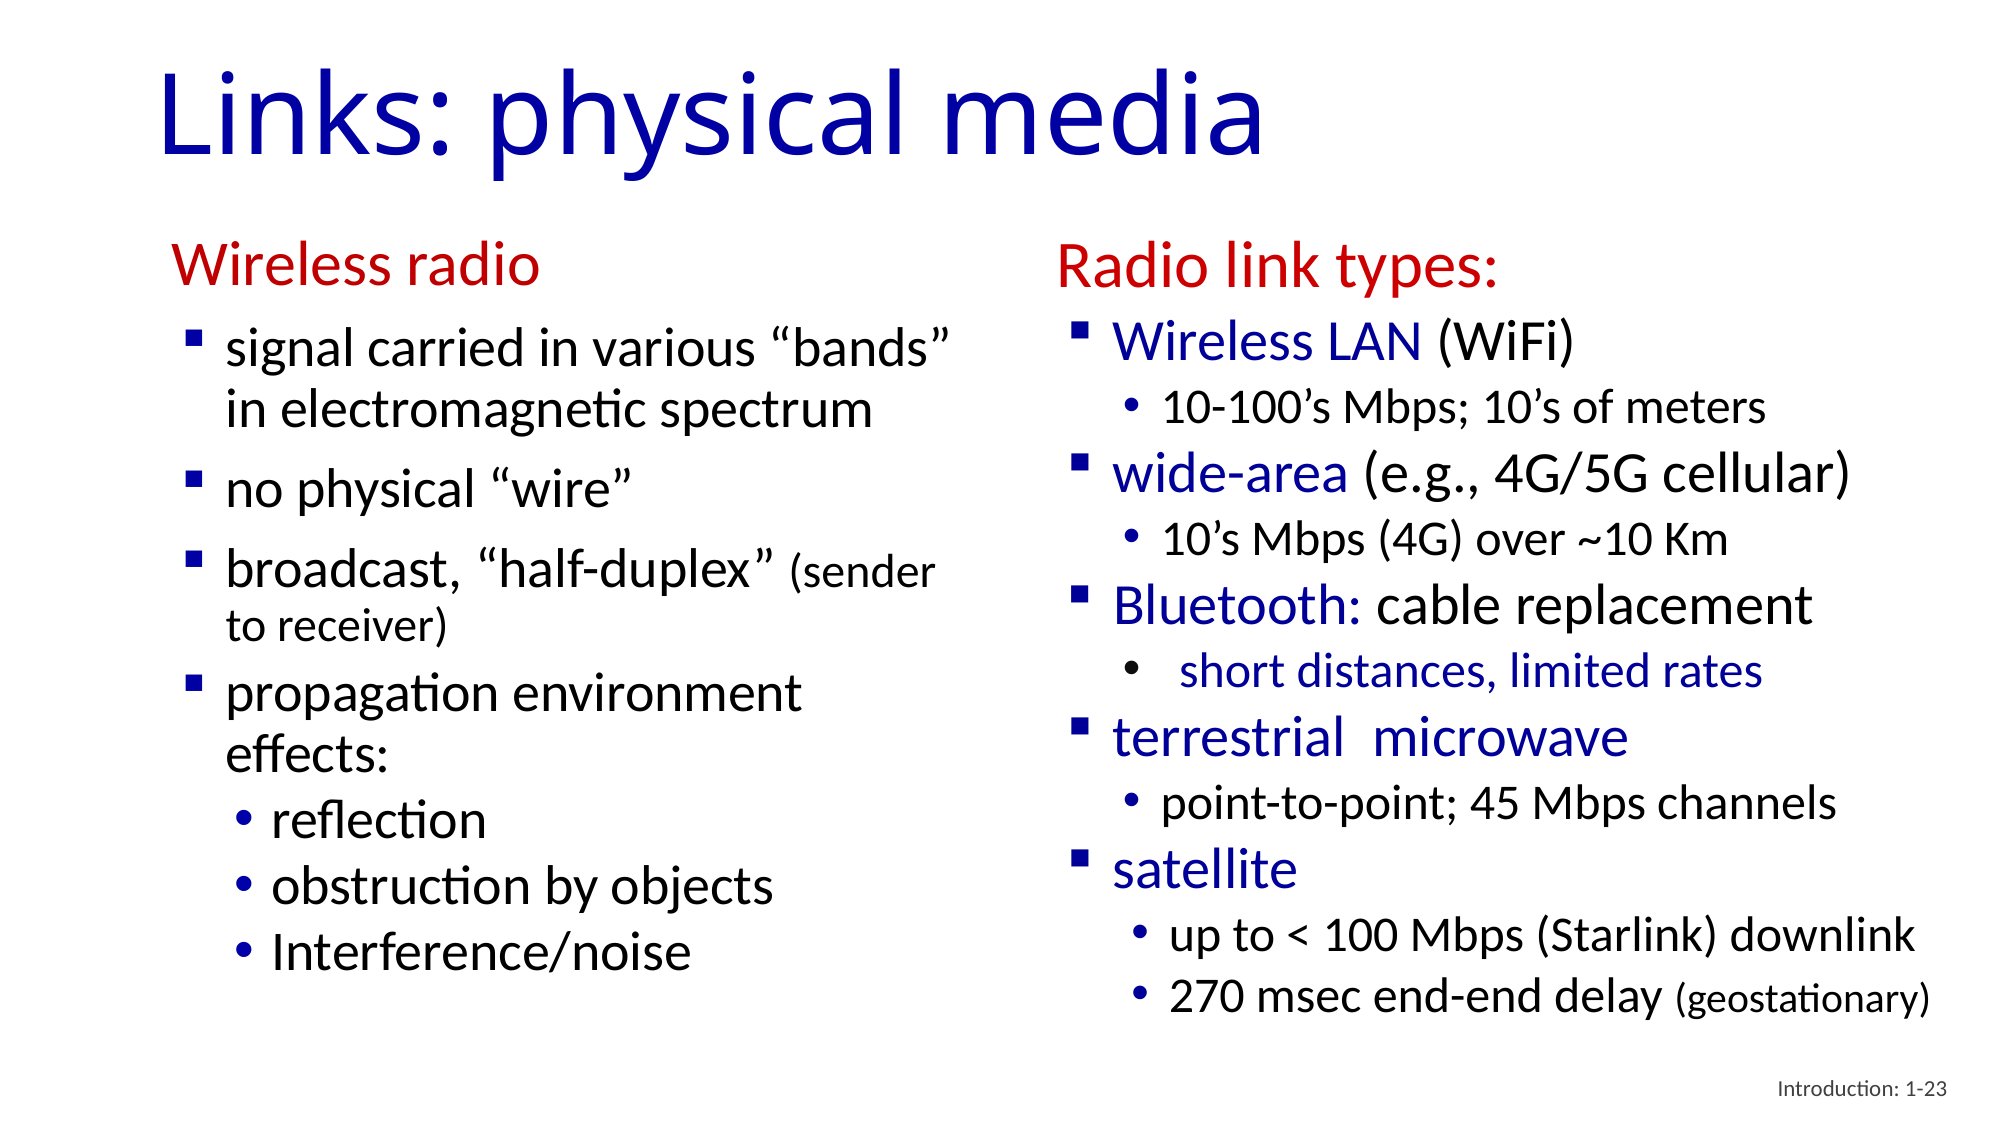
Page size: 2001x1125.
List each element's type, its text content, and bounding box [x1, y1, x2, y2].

text_box Wireless radio signal carried in various “bands” in electromagnetic spectrum no physical “wire” broadcast, “half-duplex” (sender to receiver) propagation environment effects: reflection obstruction by objects Interference/noise [156, 222, 969, 1023]
title Links: physical media [139, 44, 1865, 192]
slide_number Introduction: 1-23 [1512, 1056, 1963, 1117]
text_box Radio link types: Wireless LAN (WiFi) 10-100’s Mbps; 10’s of meters wide-area (e.g., 4G/5G cellular) 10’s Mbps (4G) over ~10 Km Bluetooth: cable replacement short distances, limited rates terrestrial microwave point-to-point; 45 Mbps channels satellite up to < 100 Mbps (Starlink) downlink 270 msec end-end delay (geostationary) [1041, 222, 1963, 1062]
